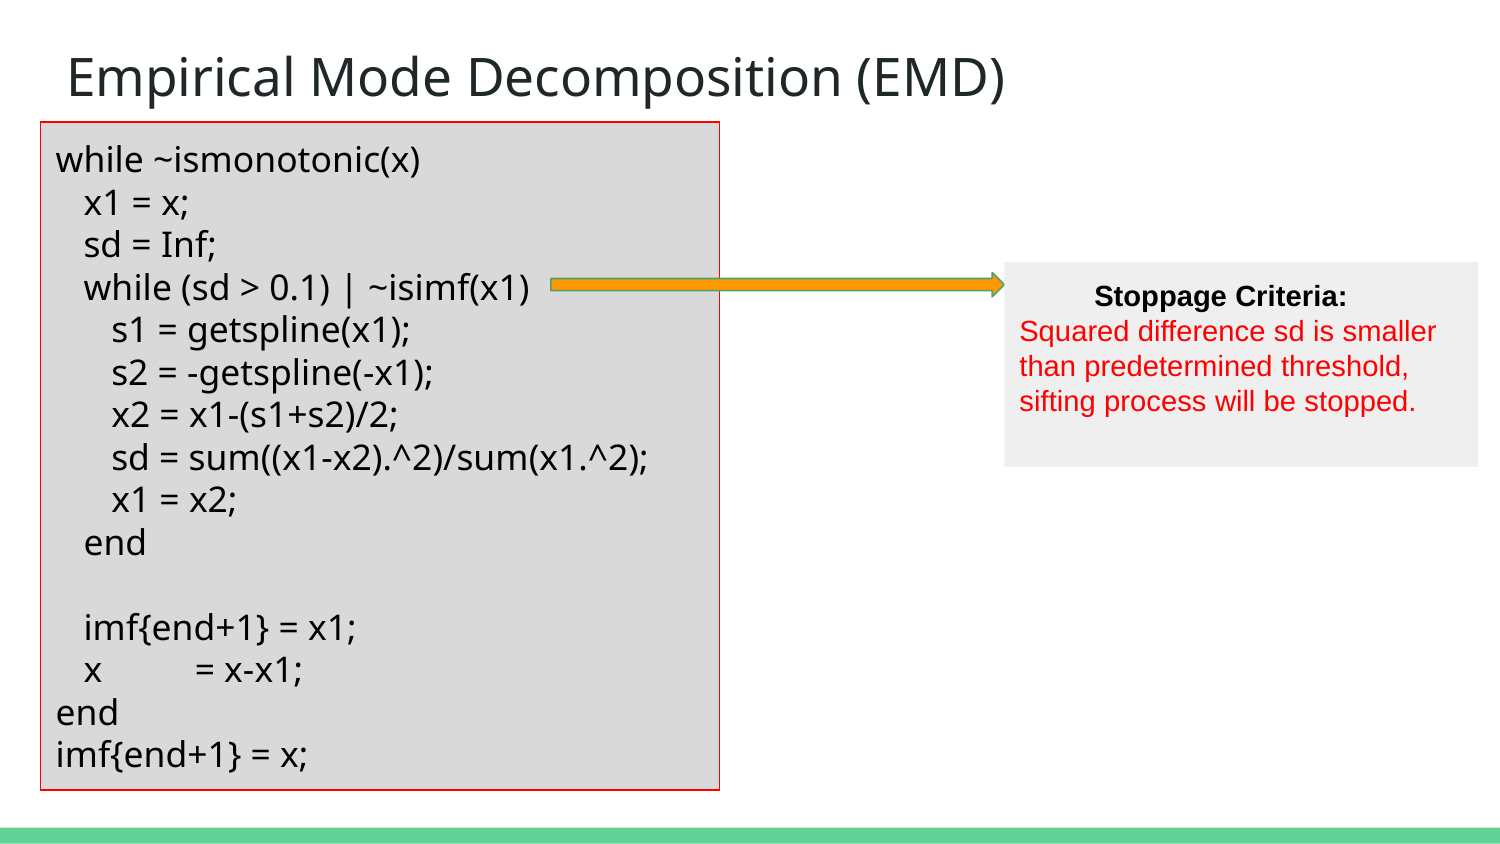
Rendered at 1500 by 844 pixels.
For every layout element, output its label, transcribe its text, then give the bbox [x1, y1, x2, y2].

text_box Stoppage Criteria: Squared difference sd is smaller than predetermined threshold, sifting process will be stopped. [1004, 262, 1478, 467]
text_box while ~ismonotonic(x) x1 = x; sd = Inf; while (sd > 0.1) | ~isimf(x1) s1 = getspline(x1); s2 = -getspline(-x1); x2 = x1-(s1+s2)/2; sd = sum((x1-x2).^2)/sum(x1.^2); x1 = x2; end imf{end+1} = x1; x = x-x1; end imf{end+1} = x; [40, 122, 720, 790]
text_box [550, 272, 1004, 297]
title Empirical Mode Decomposition (EMD) [51, 28, 1449, 123]
